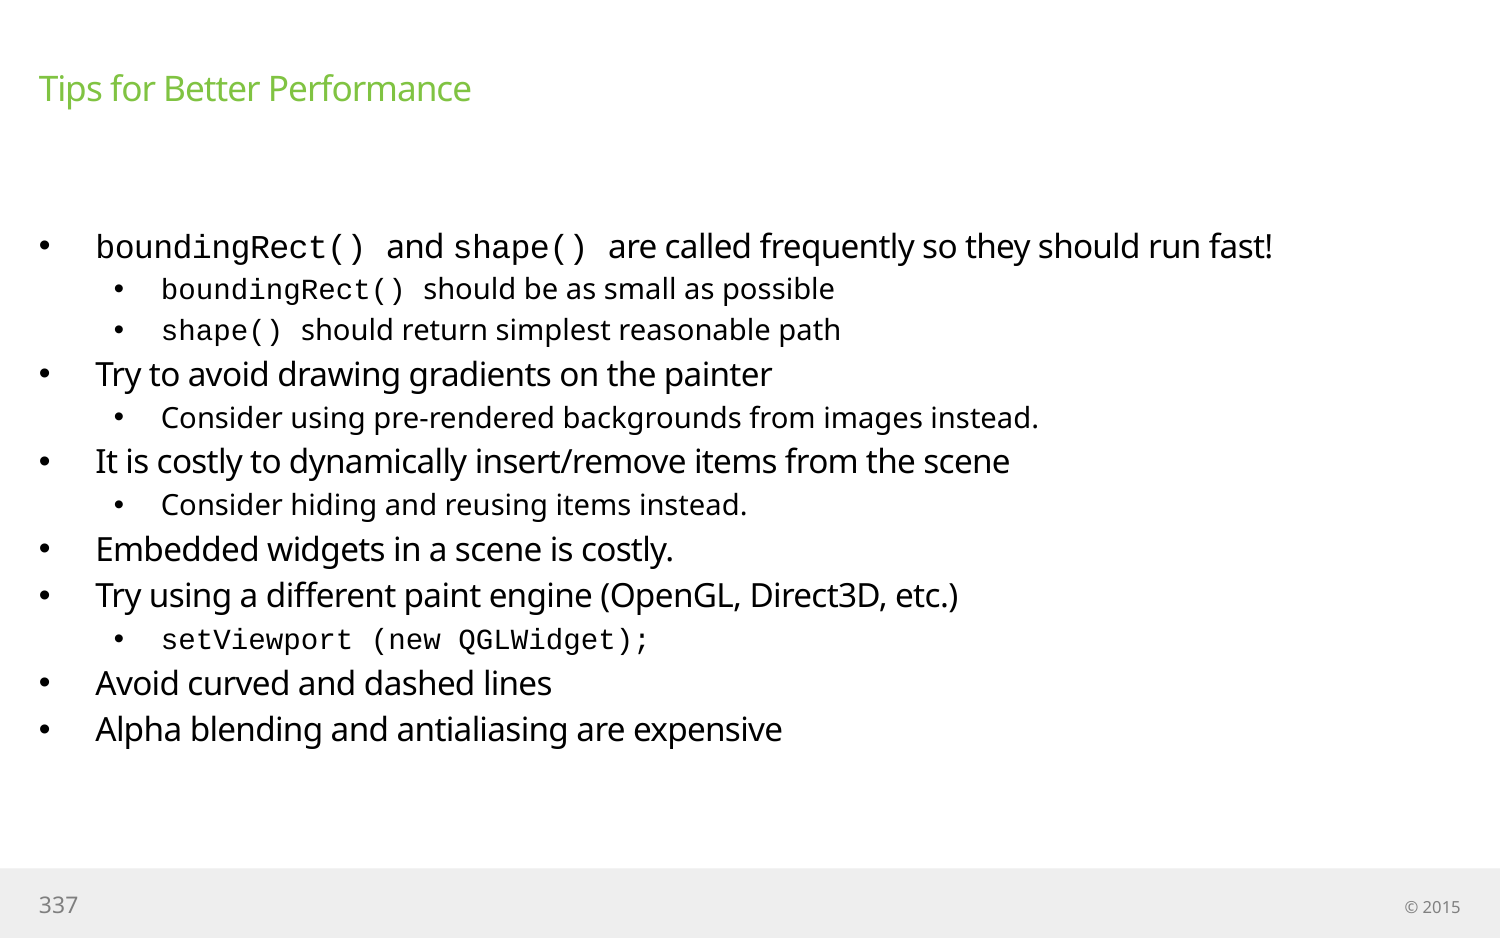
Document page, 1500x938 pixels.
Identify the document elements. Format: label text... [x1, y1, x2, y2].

slide_number 337 [39, 892, 410, 921]
footer © 2015 [1188, 896, 1461, 917]
title Tips for Better Performance [39, 66, 1052, 195]
list boundingRect() and shape() are called frequently so they should run fast! boundingRect() should be as small as possible shape() should return simplest reasonable path Try to avoid drawing gradients on the painter Consider using pre-rendered backgrounds from images instead. It is costly to dynamically insert/remove items from the scene Consider hiding and reusing items instead. Embedded widgets in a scene is costly. Try using a different paint engine (OpenGL, Direct3D, etc.) setViewport (new QGLWidget); Avoid curved and dashed lines Alpha blending and antialiasing are expensive [39, 224, 1471, 846]
